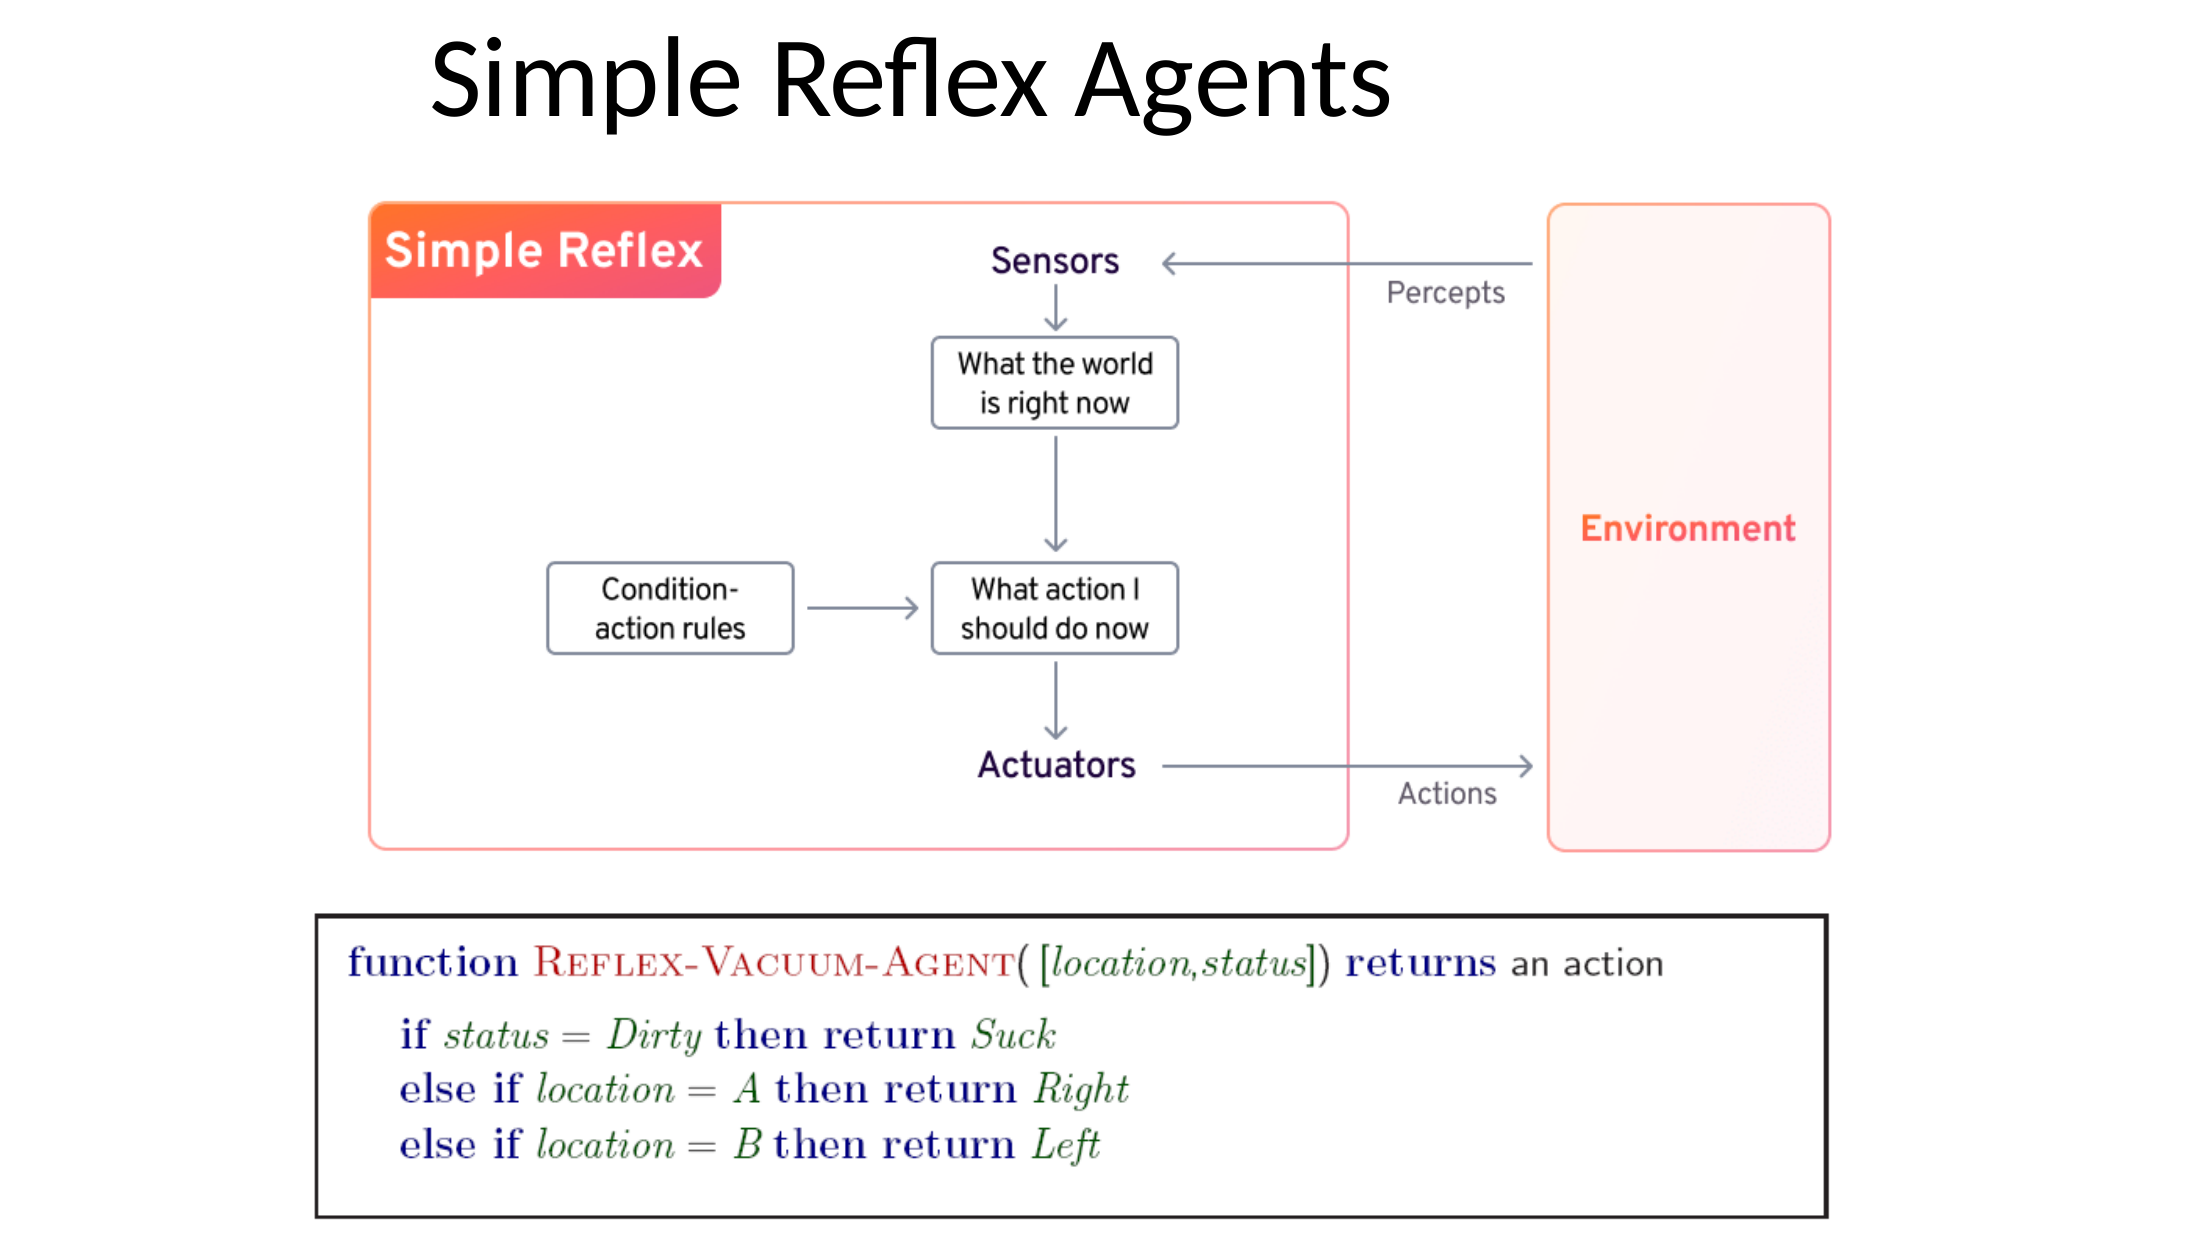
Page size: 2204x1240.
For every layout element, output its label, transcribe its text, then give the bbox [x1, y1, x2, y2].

text_box [300, 918, 1846, 1231]
title Simple Reflex Agents [426, 1, 1591, 145]
picture [301, 145, 1903, 909]
